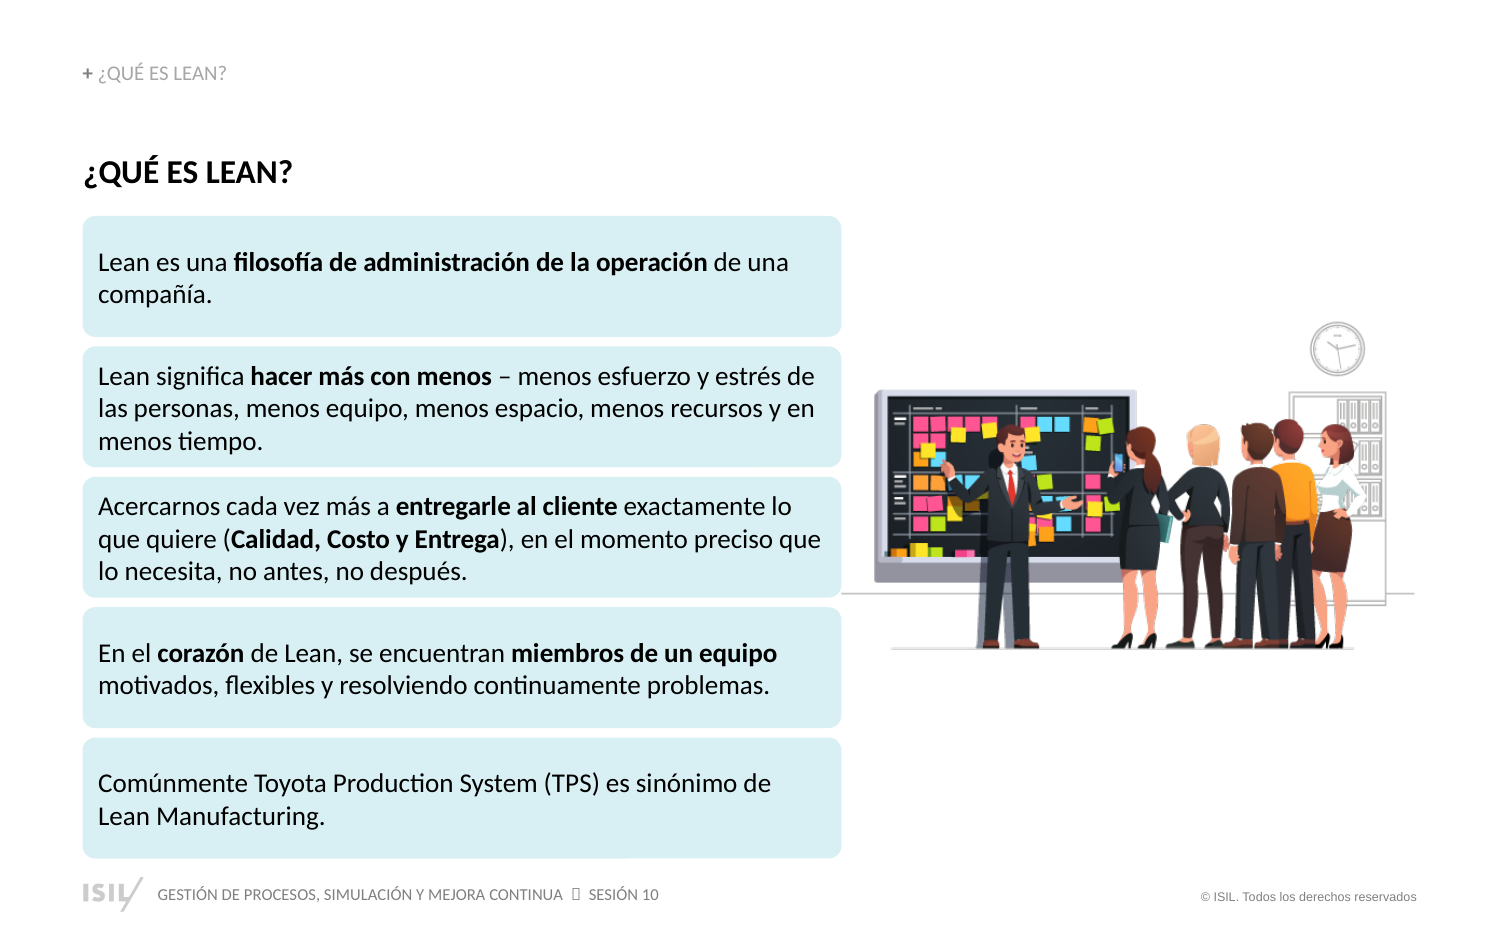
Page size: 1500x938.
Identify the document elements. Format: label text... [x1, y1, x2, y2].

picture [842, 276, 1424, 681]
text_box ¿QUÉ ES LEAN? [83, 150, 368, 191]
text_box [85, 218, 841, 858]
text_box + ¿QUÉ ES LEAN? [82, 62, 482, 85]
